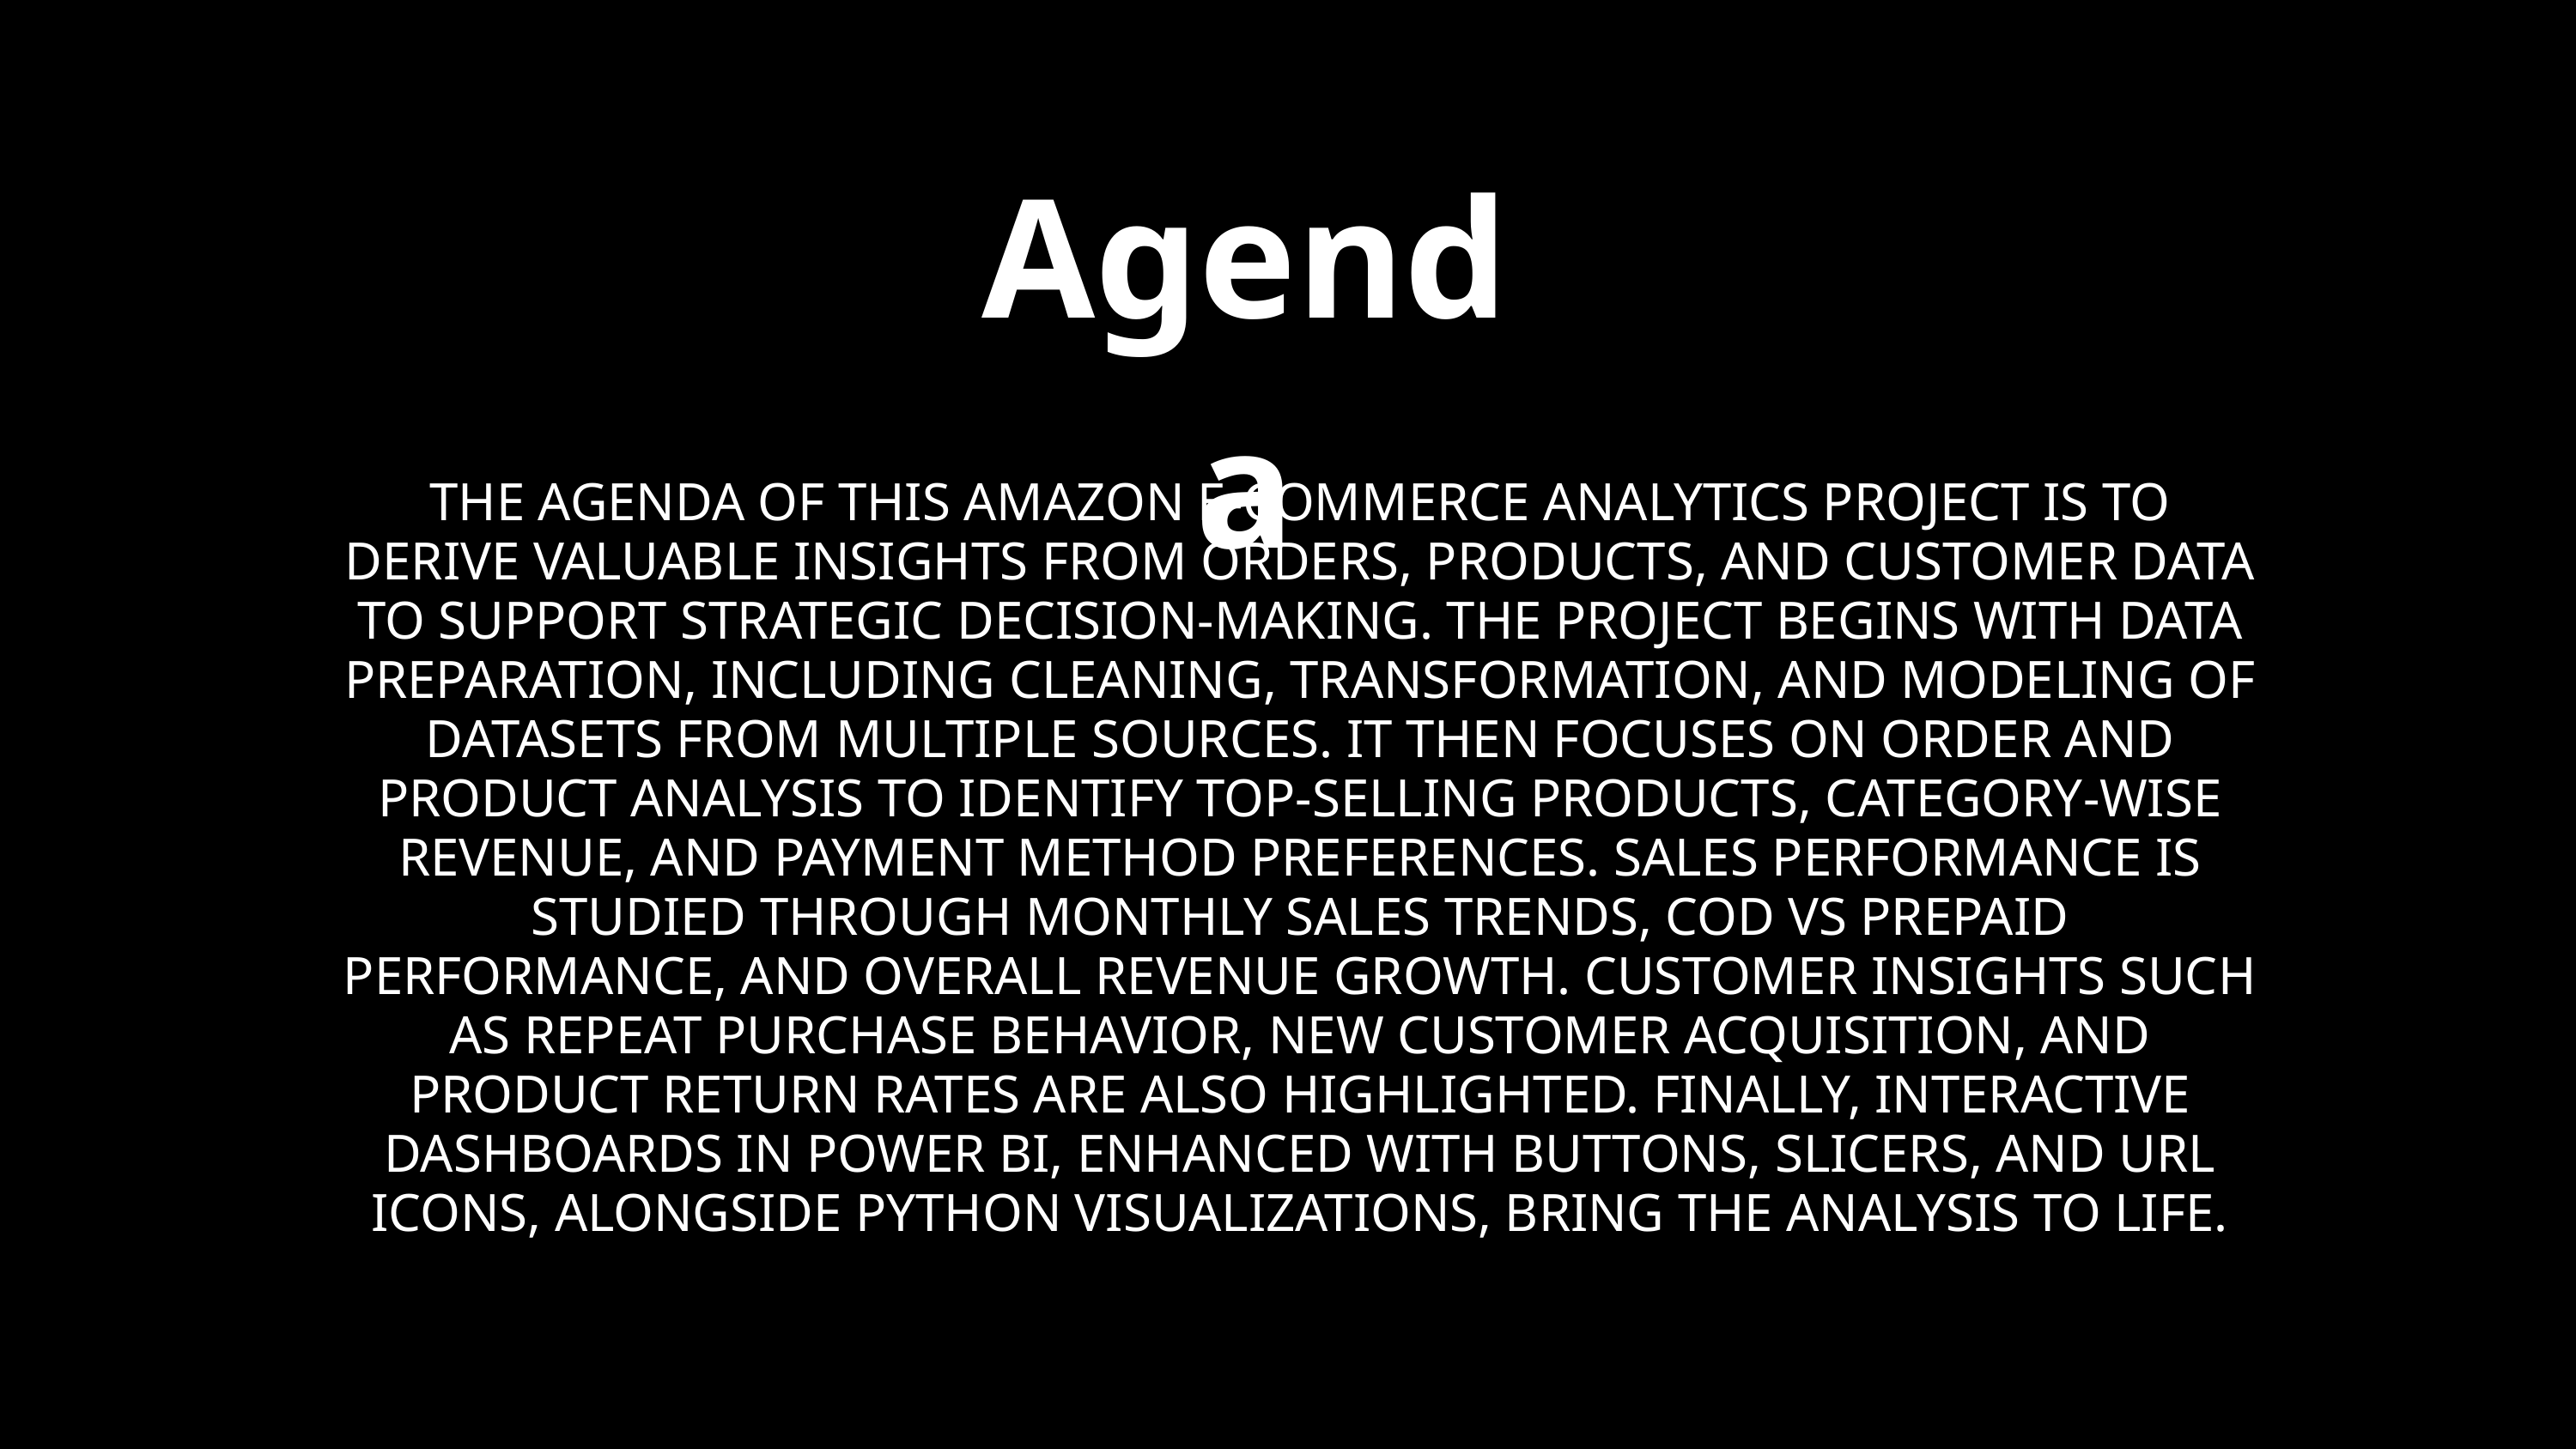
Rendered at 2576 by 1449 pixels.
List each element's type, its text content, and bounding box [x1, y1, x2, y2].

text_box Agenda [943, 120, 1549, 582]
text_box THE AGENDA OF THIS AMAZON E-COMMERCE ANALYTICS PROJECT IS TO DERIVE VALUABLE INSIGHTS FROM ORDERS, PRODUCTS, AND CUSTOMER DATA TO SUPPORT STRATEGIC DECISION-MAKING. THE PROJECT BEGINS WITH DATA PREPARATION, INCLUDING CLEANING, TRANSFORMATION, AND MODELING OF DATASETS FROM MULTIPLE SOURCES. IT THEN FOCUSES ON ORDER AND PRODUCT ANALYSIS TO IDENTIFY TOP-SELLING PRODUCTS, CATEGORY-WISE REVENUE, AND PAYMENT METHOD PREFERENCES. SALES PERFORMANCE IS STUDIED THROUGH MONTHLY SALES TRENDS, COD VS PREPAID PERFORMANCE, AND OVERALL REVENUE GROWTH. CUSTOMER INSIGHTS SUCH AS REPEAT PURCHASE BEHAVIOR, NEW CUSTOMER ACQUISITION, AND PRODUCT RETURN RATES ARE ALSO HIGHLIGHTED. FINALLY, INTERACTIVE DASHBOARDS IN POWER BI, ENHANCED WITH BUTTONS, SLICERS, AND URL ICONS, ALONGSIDE PYTHON VISUALIZATIONS, BRING THE ANALYSIS TO LIFE. [337, 471, 2263, 1242]
